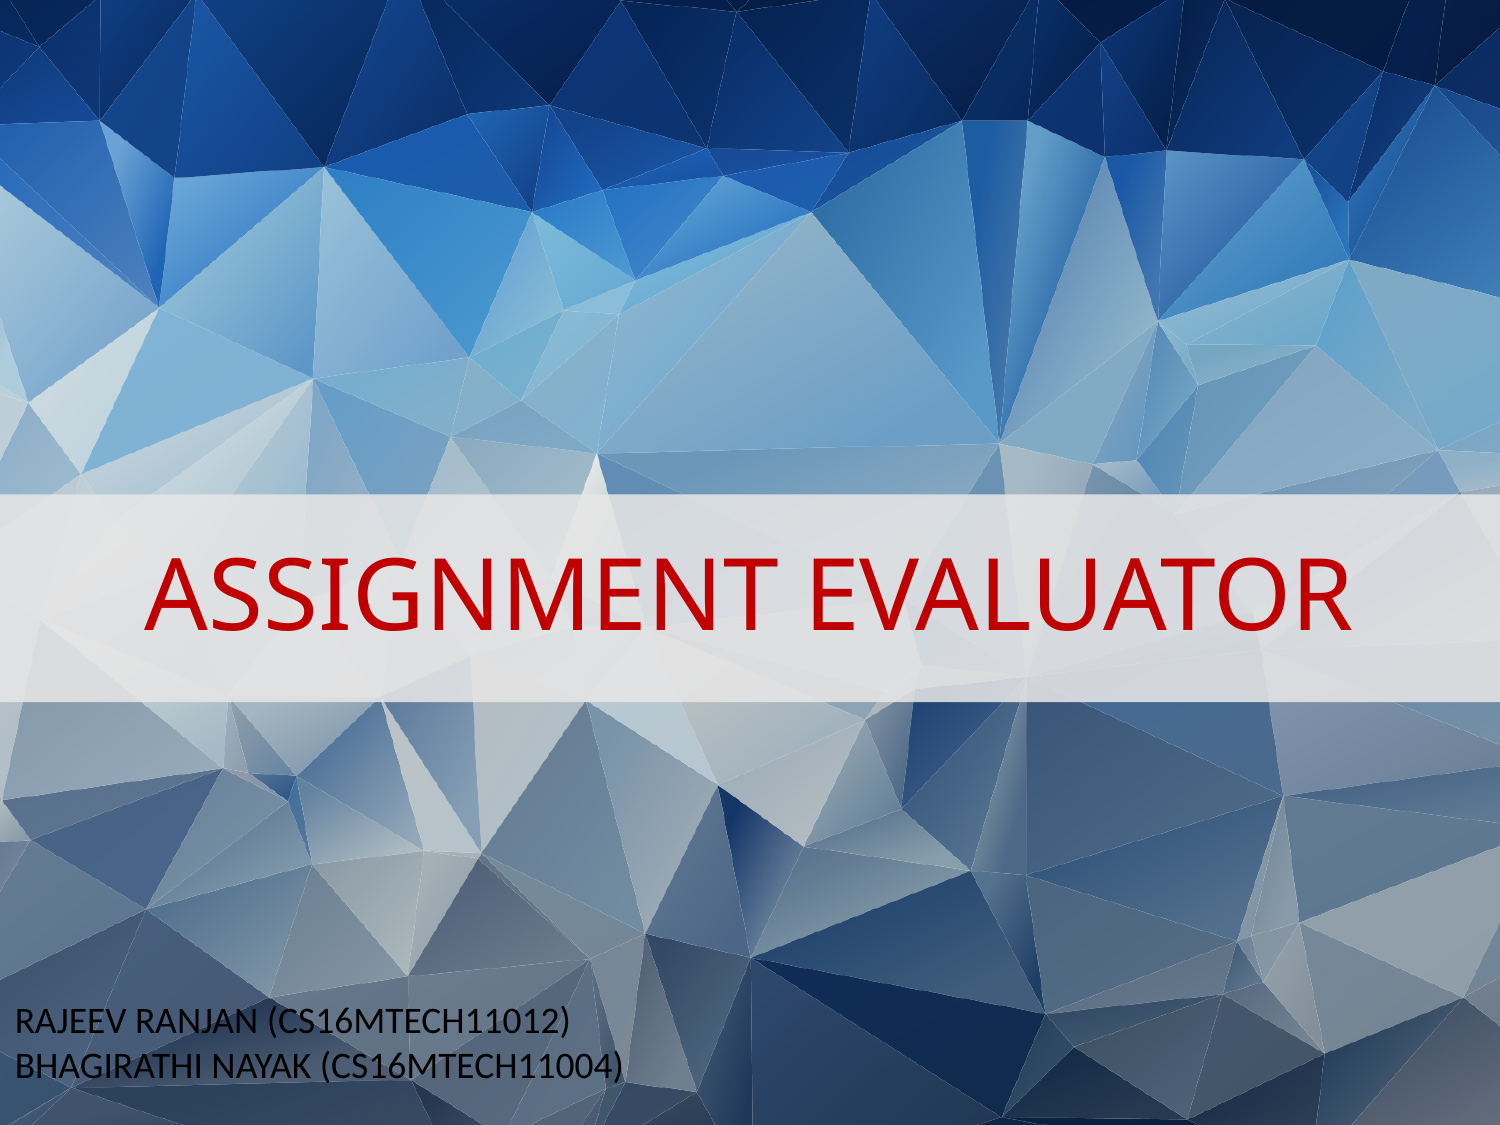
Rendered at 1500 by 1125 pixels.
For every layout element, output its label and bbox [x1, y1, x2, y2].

list [0, 0, 1500, 1125]
